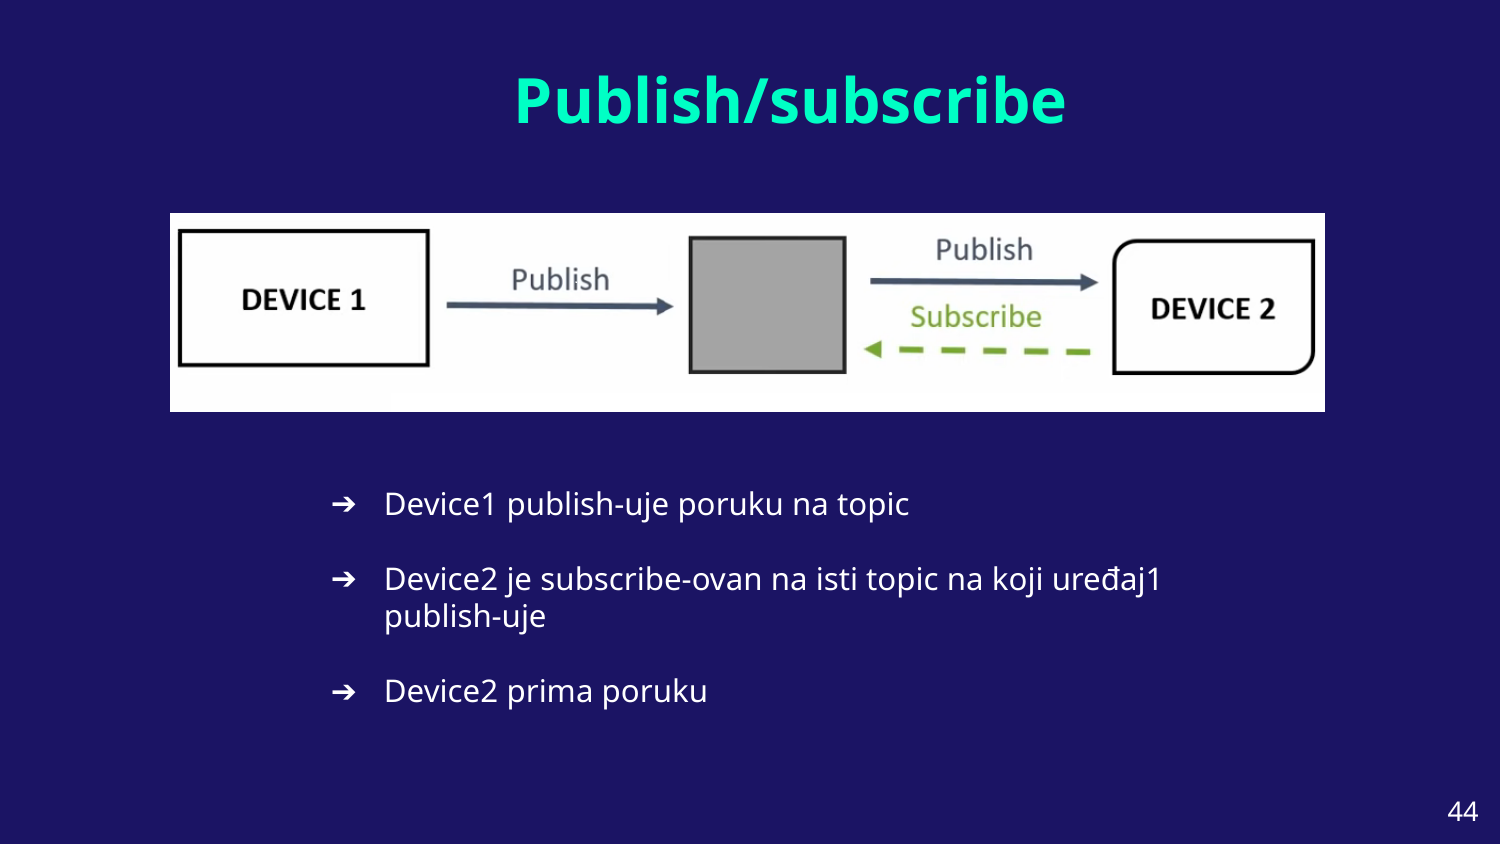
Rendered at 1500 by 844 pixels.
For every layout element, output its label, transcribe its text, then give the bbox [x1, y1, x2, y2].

slide_number ‹#› [1403, 779, 1494, 844]
subtitle Device1 publish-uje poruku na topic Device2 je subscribe-ovan na isti topic na koji uređaj1 publish-uje Device2 prima poruku [293, 431, 1289, 716]
picture [170, 213, 1326, 412]
title Publish/subscribe [159, 46, 1424, 156]
